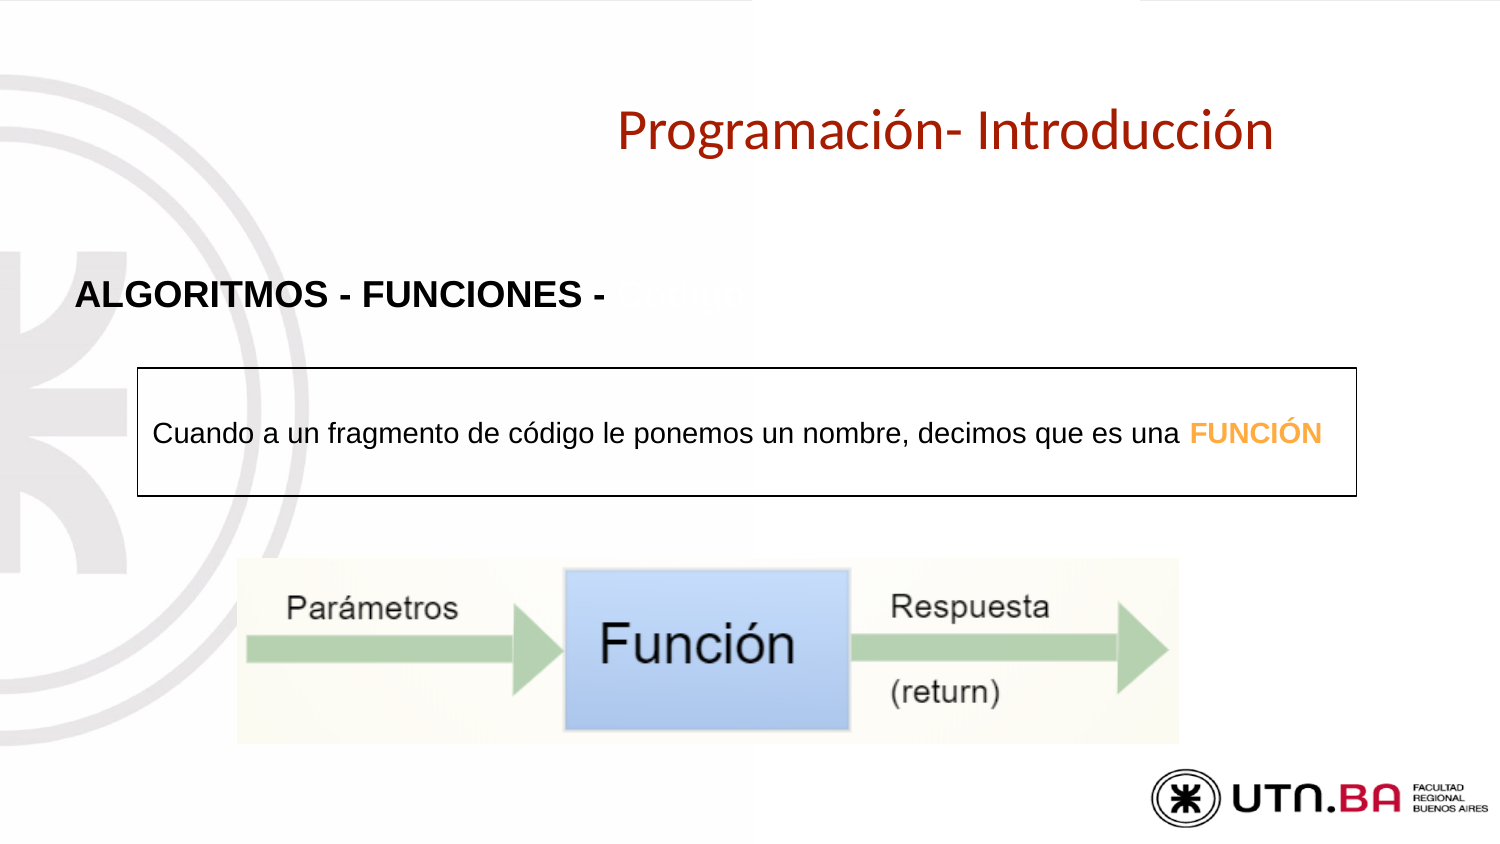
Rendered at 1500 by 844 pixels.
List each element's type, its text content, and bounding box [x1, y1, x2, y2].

picture [0, 0, 1500, 844]
title Programación- Introducción [968, 76, 1291, 172]
text_box Cuando a un fragmento de código le ponemos un nombre, decimos que es una FUNCIÓN [137, 367, 1357, 497]
text_box [0, 71, 968, 206]
list ALGORITMOS - FUNCIONES - Código duplicado [59, 254, 1119, 334]
